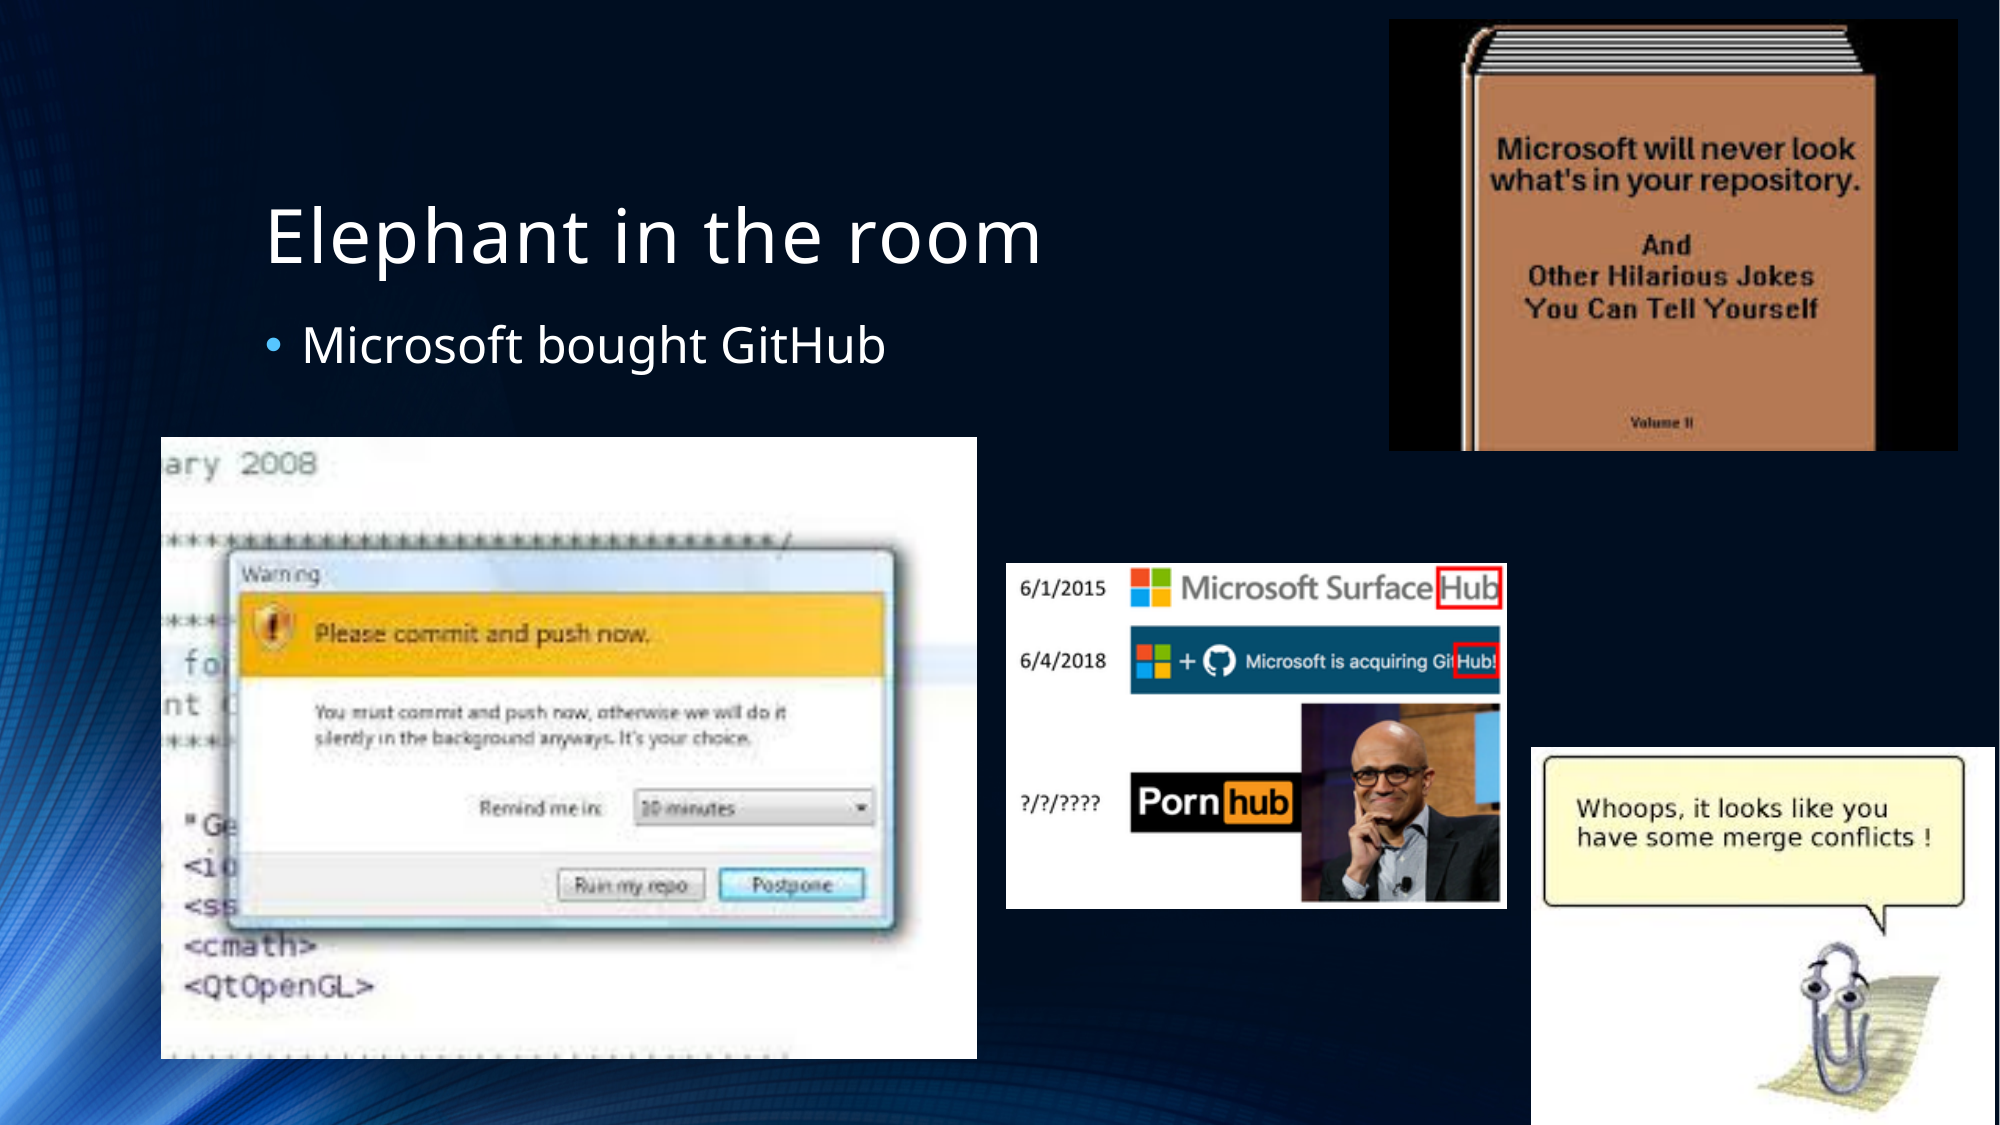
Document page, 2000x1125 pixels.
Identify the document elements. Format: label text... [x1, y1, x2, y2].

picture [0, 0, 2000, 1125]
title Elephant in the room [249, 62, 1389, 288]
list Microsoft bought GitHub [249, 312, 1389, 398]
